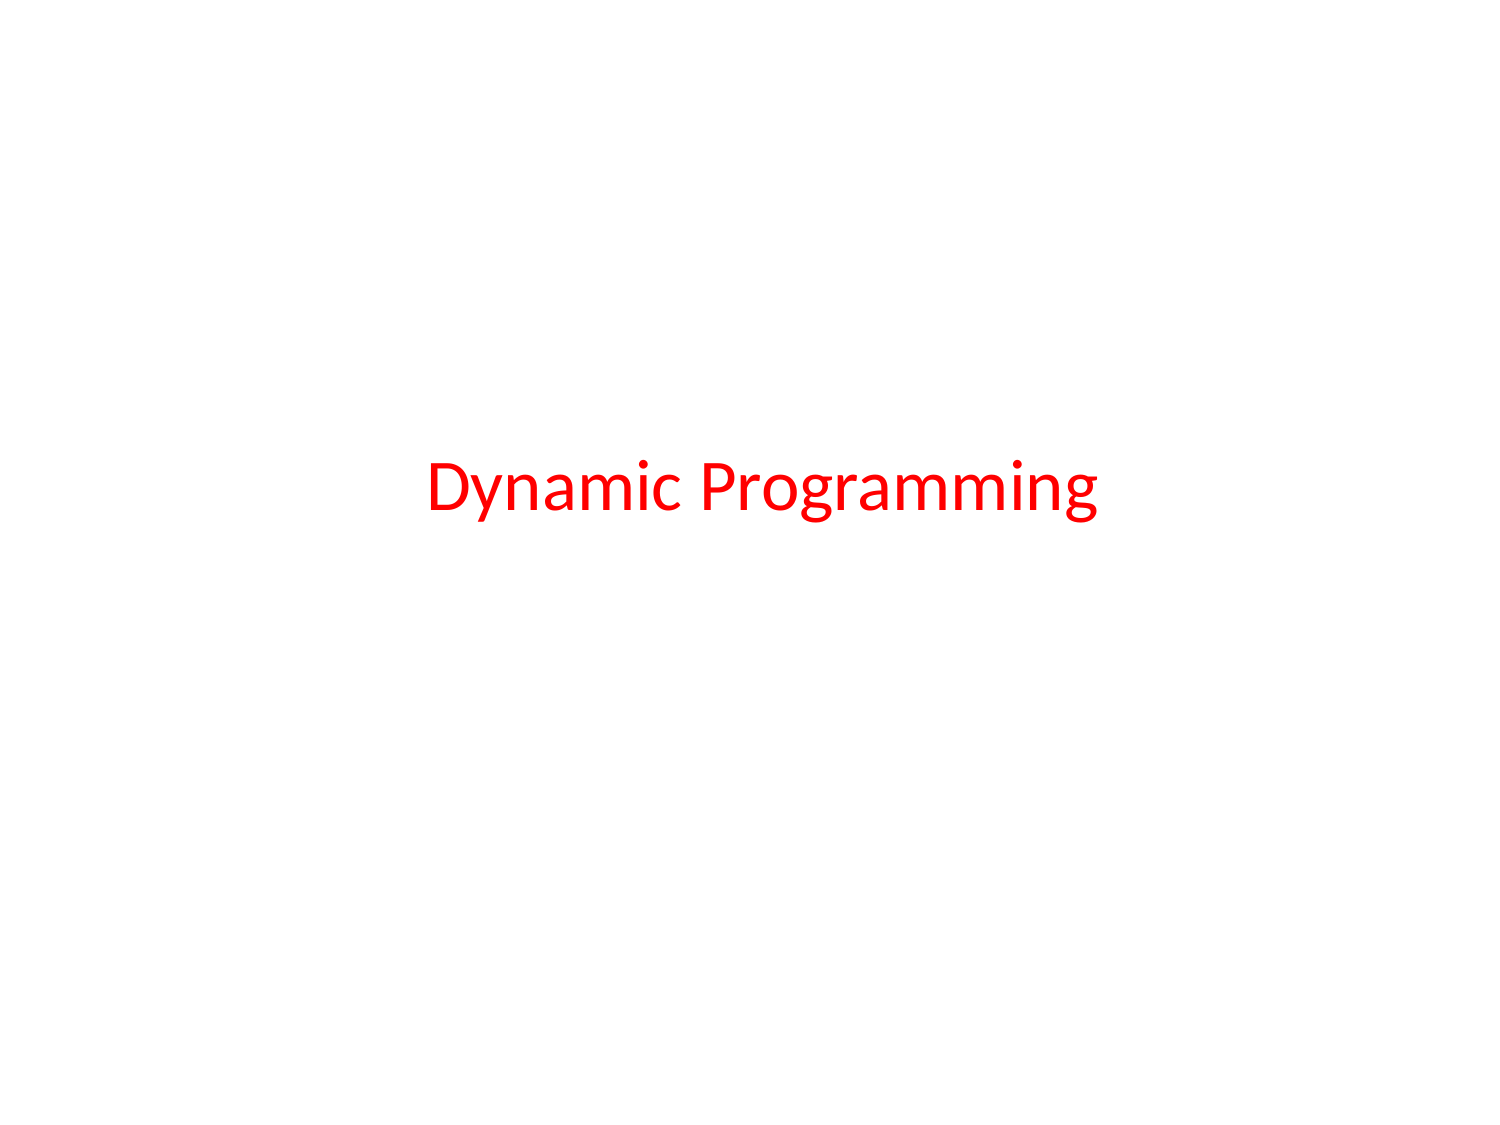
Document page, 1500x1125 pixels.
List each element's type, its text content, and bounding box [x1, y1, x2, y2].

title Dynamic Programming [87, 387, 1438, 575]
